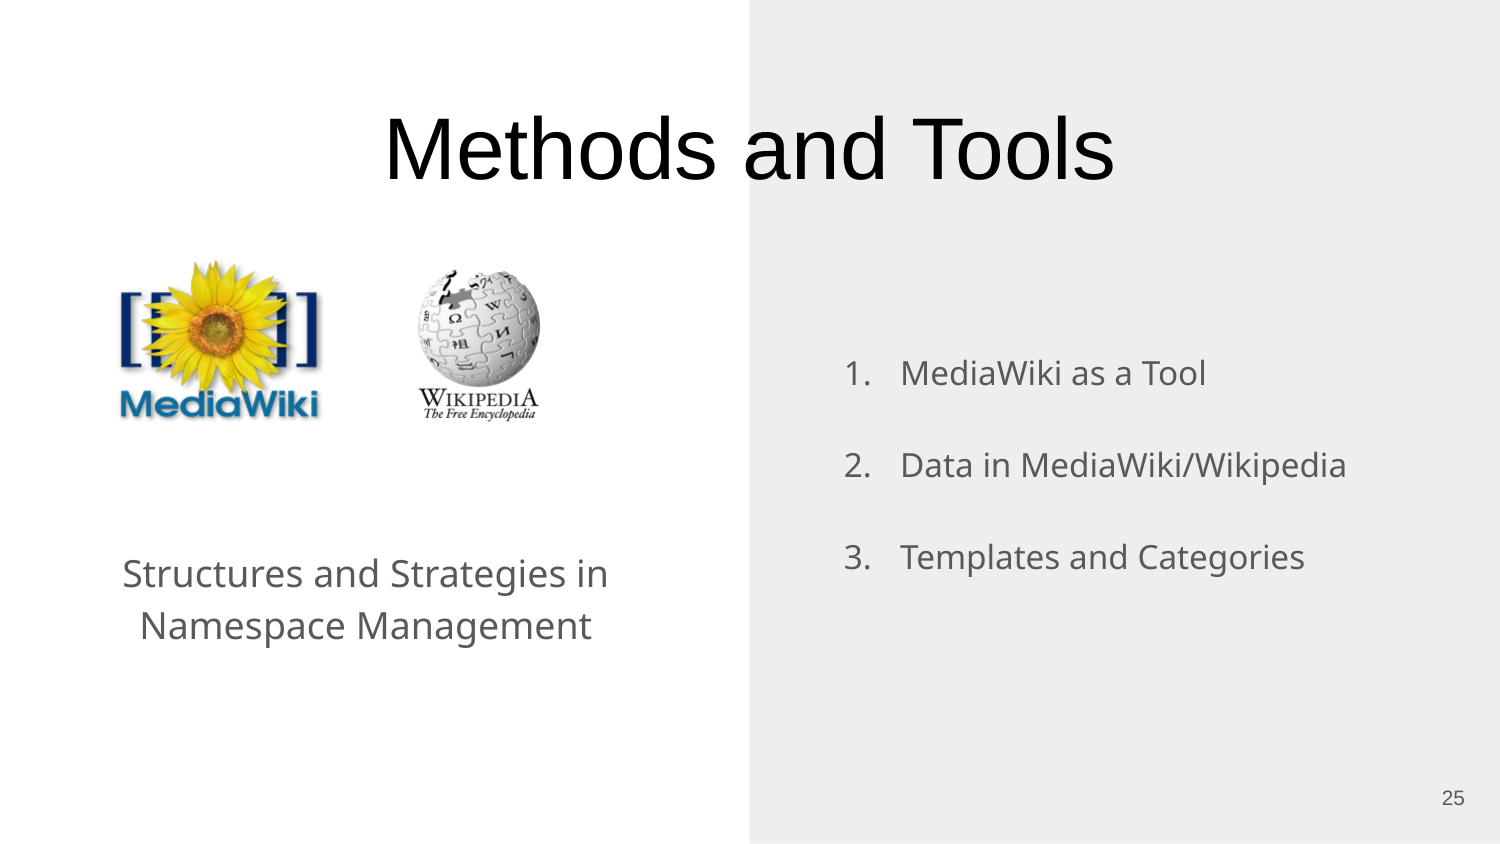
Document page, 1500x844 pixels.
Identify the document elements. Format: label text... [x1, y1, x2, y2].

picture [92, 215, 347, 476]
list MediaWiki as a Tool Data in MediaWiki/Wikipedia Templates and Categories [810, 197, 1440, 725]
title Methods and Tools [231, 68, 1269, 222]
slide_number 25 [1389, 764, 1480, 830]
picture [416, 268, 542, 423]
text_box Structures and Strategies in Namespace Management [41, 463, 672, 728]
